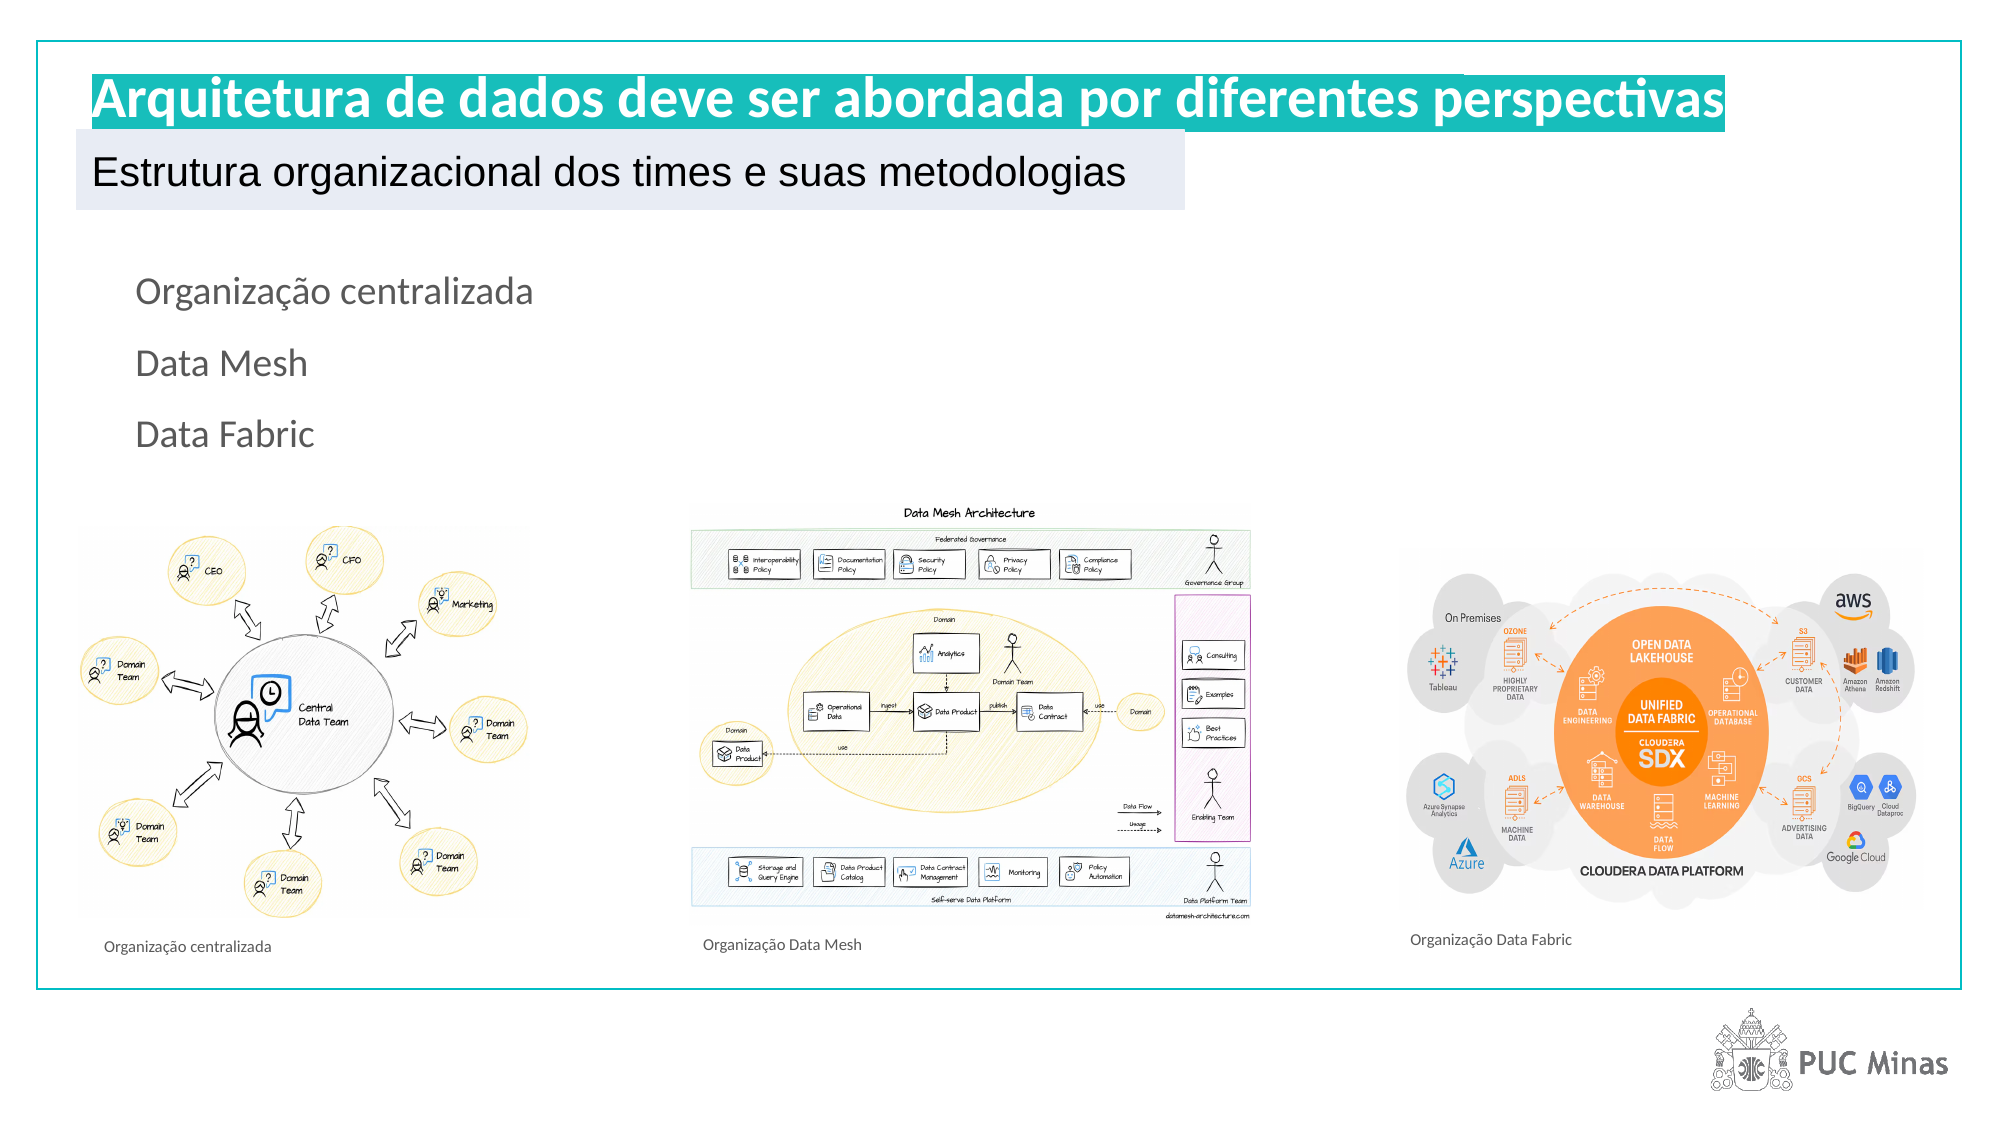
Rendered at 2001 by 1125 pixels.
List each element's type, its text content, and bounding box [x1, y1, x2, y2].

text_box Organização centralizada [89, 927, 421, 972]
text_box Arquitetura de dados deve ser abordada por diferentes perspectivas [76, 51, 1798, 137]
text_box Estrutura organizacional dos times e suas metodologias [76, 129, 1184, 210]
text_box Organização centralizada Data Mesh Data Fabric [120, 226, 865, 471]
picture [1710, 1008, 1949, 1091]
text_box Organização Data Mesh [688, 933, 942, 969]
picture [1399, 548, 1924, 910]
picture [78, 526, 530, 918]
picture [689, 503, 1251, 927]
text_box Organização Data Fabric [1395, 914, 1649, 965]
